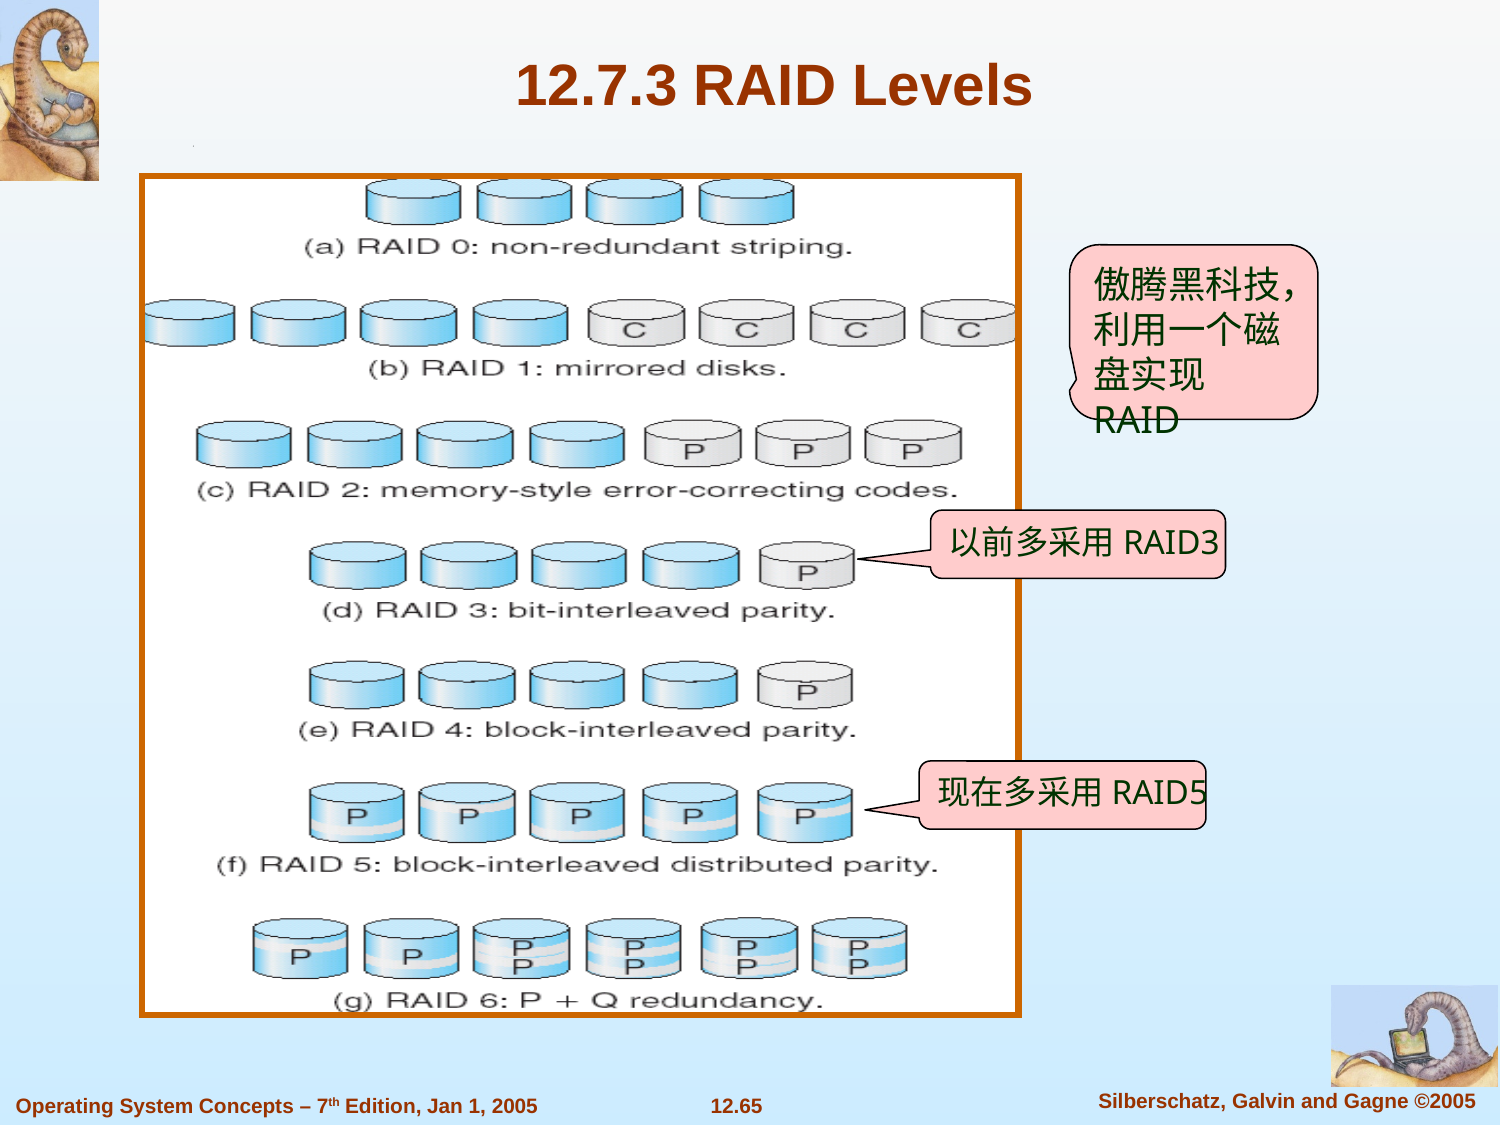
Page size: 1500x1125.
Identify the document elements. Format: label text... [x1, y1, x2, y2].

picture [1331, 985, 1498, 1087]
picture [144, 178, 1016, 1012]
text_box 现在多采用RAID5 [1019, 760, 1206, 830]
text_box 傲腾黑科技， 利用一个磁盘实现RAID [1069, 244, 1318, 420]
text_box 以前多采用RAID3 [1019, 510, 1226, 579]
title 12.7.3 RAID Levels [112, 37, 1438, 126]
picture [0, 0, 99, 181]
